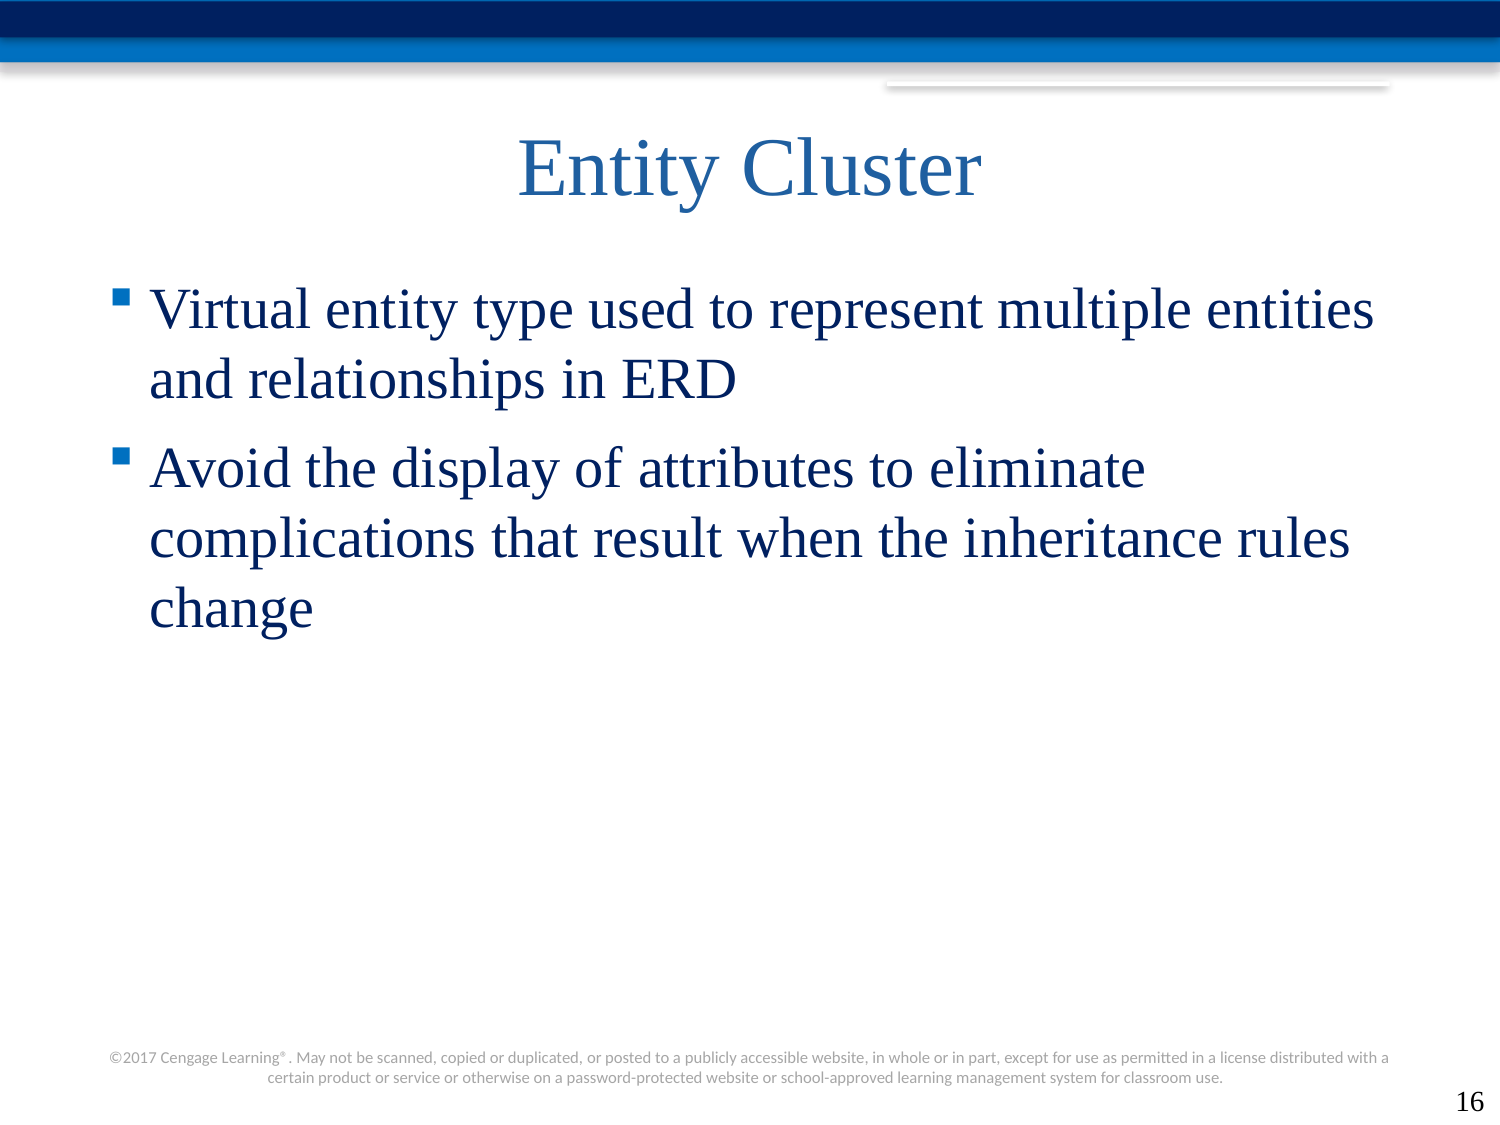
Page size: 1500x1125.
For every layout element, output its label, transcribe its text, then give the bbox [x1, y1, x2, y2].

list Virtual entity type used to represent multiple entities and relationships in ERD Avoid the display of attributes to eliminate complications that result when the inheritance rules change [75, 262, 1425, 1066]
title Entity Cluster [75, 75, 1425, 250]
slide_number 16 [1425, 1074, 1500, 1125]
